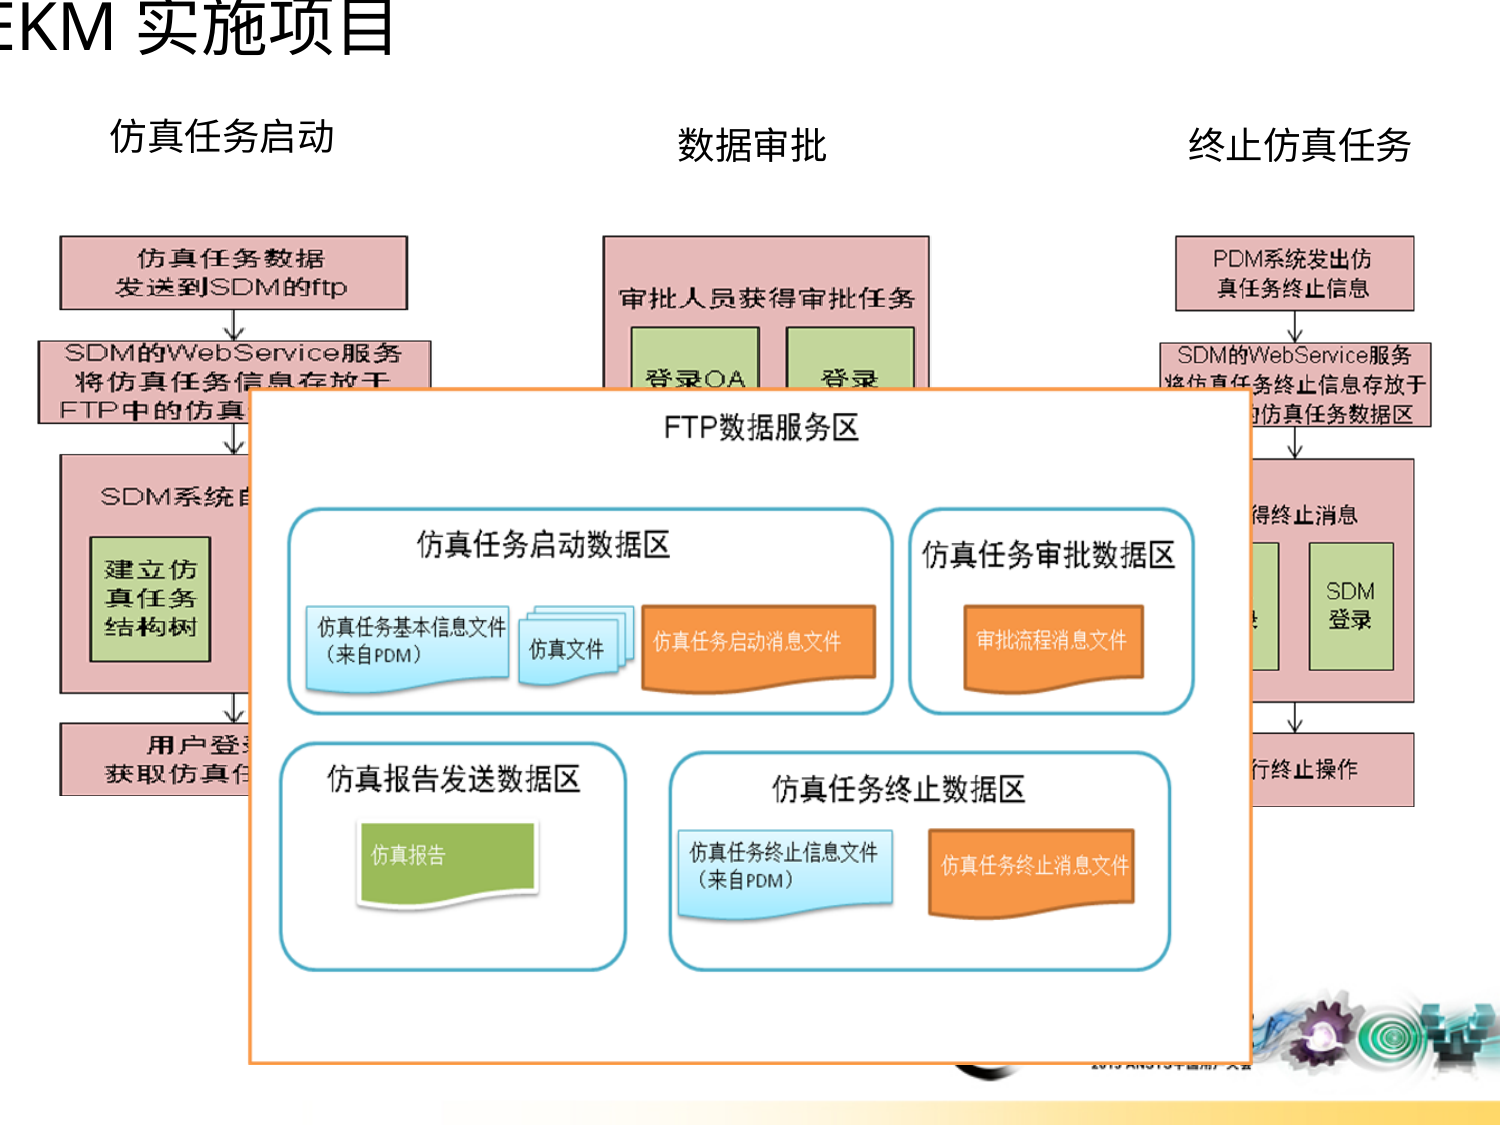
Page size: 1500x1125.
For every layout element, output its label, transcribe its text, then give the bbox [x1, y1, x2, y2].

picture [0, 1, 1500, 1125]
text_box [34, 105, 1442, 809]
title EKM实施项目 [0, 1, 1315, 72]
